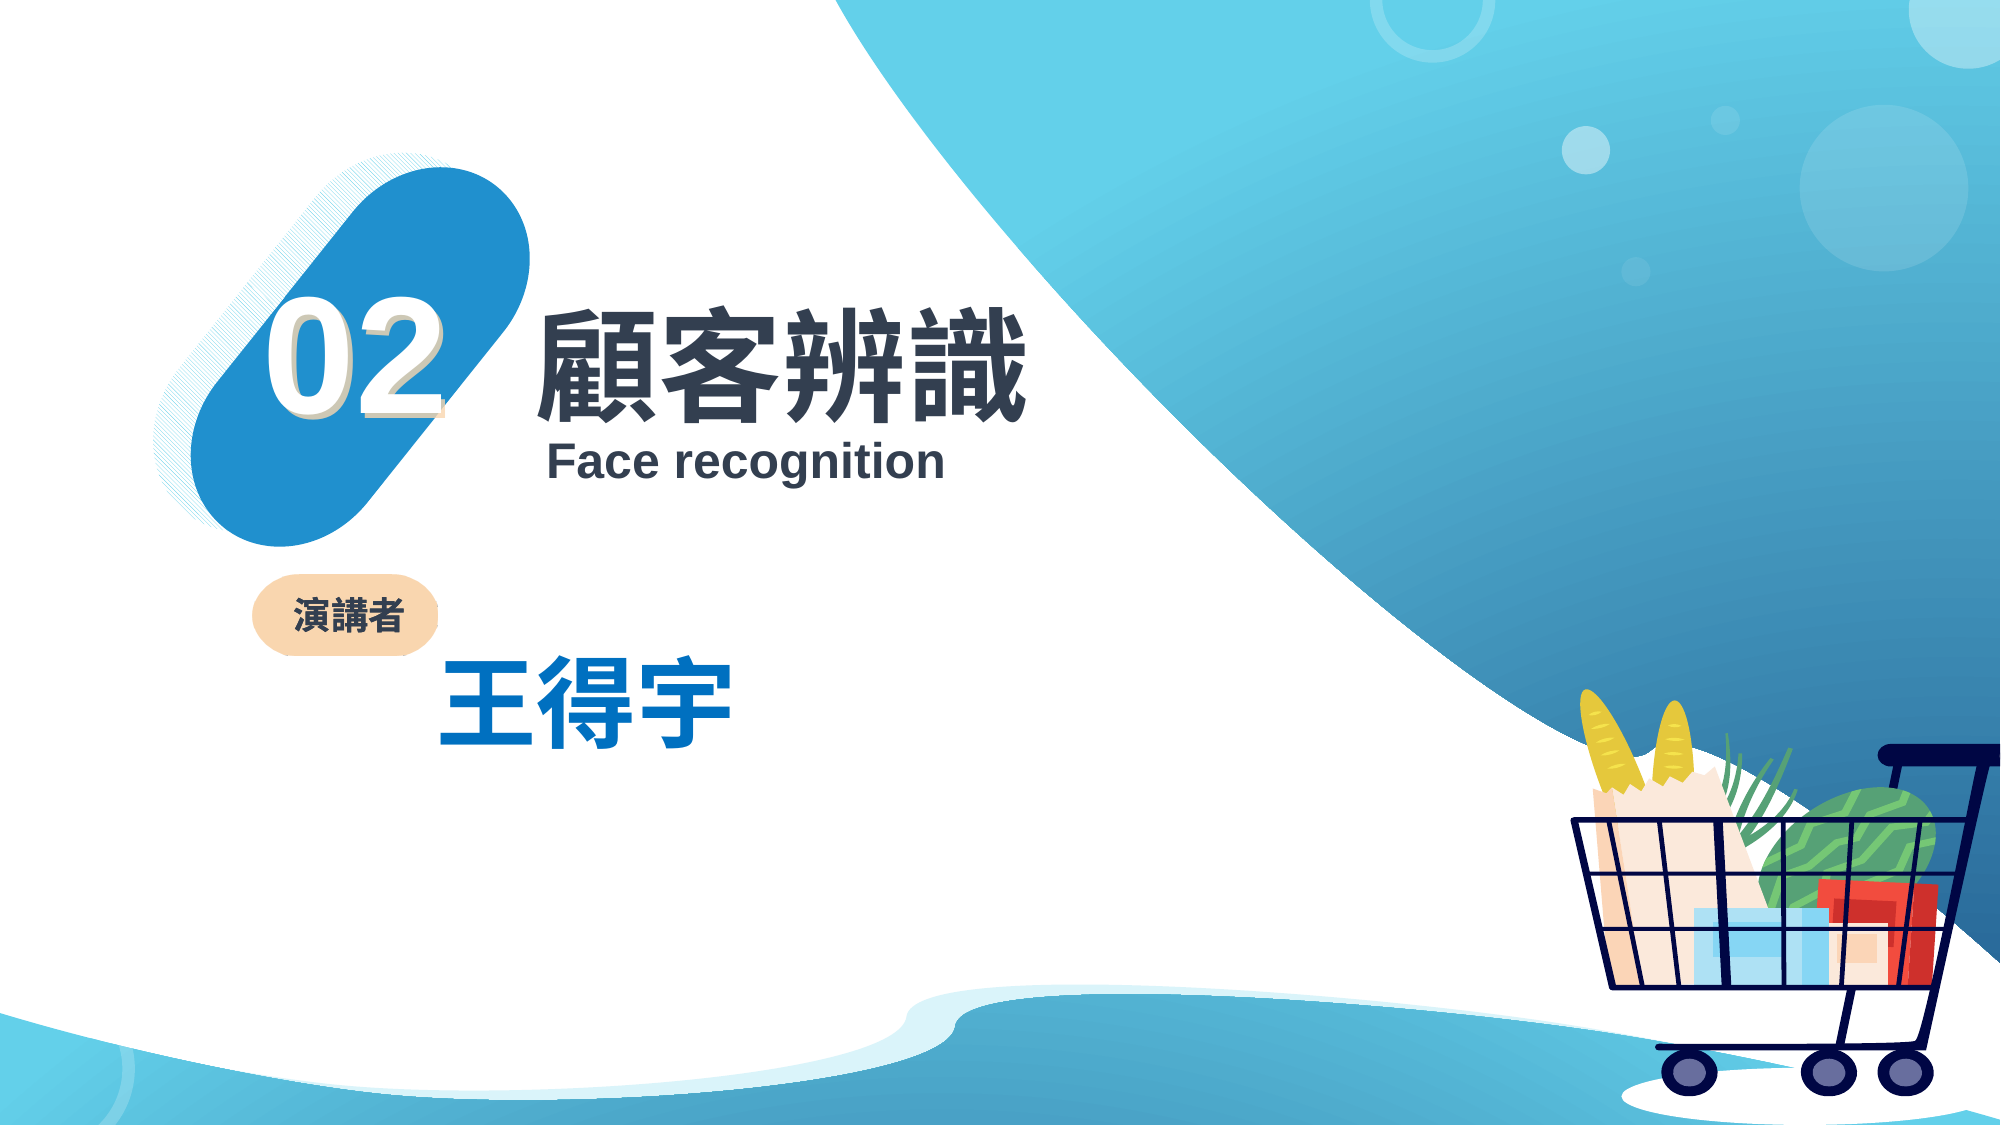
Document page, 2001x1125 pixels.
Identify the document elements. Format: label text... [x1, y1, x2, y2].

text_box 顧客辨識 [520, 298, 1182, 448]
text_box Face recognition [531, 421, 2000, 496]
text_box 王得宇 [359, 632, 815, 768]
slide_number 10 [1412, 1042, 1863, 1103]
picture [252, 574, 278, 656]
text_box 演講者 [278, 557, 452, 678]
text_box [247, 239, 519, 462]
